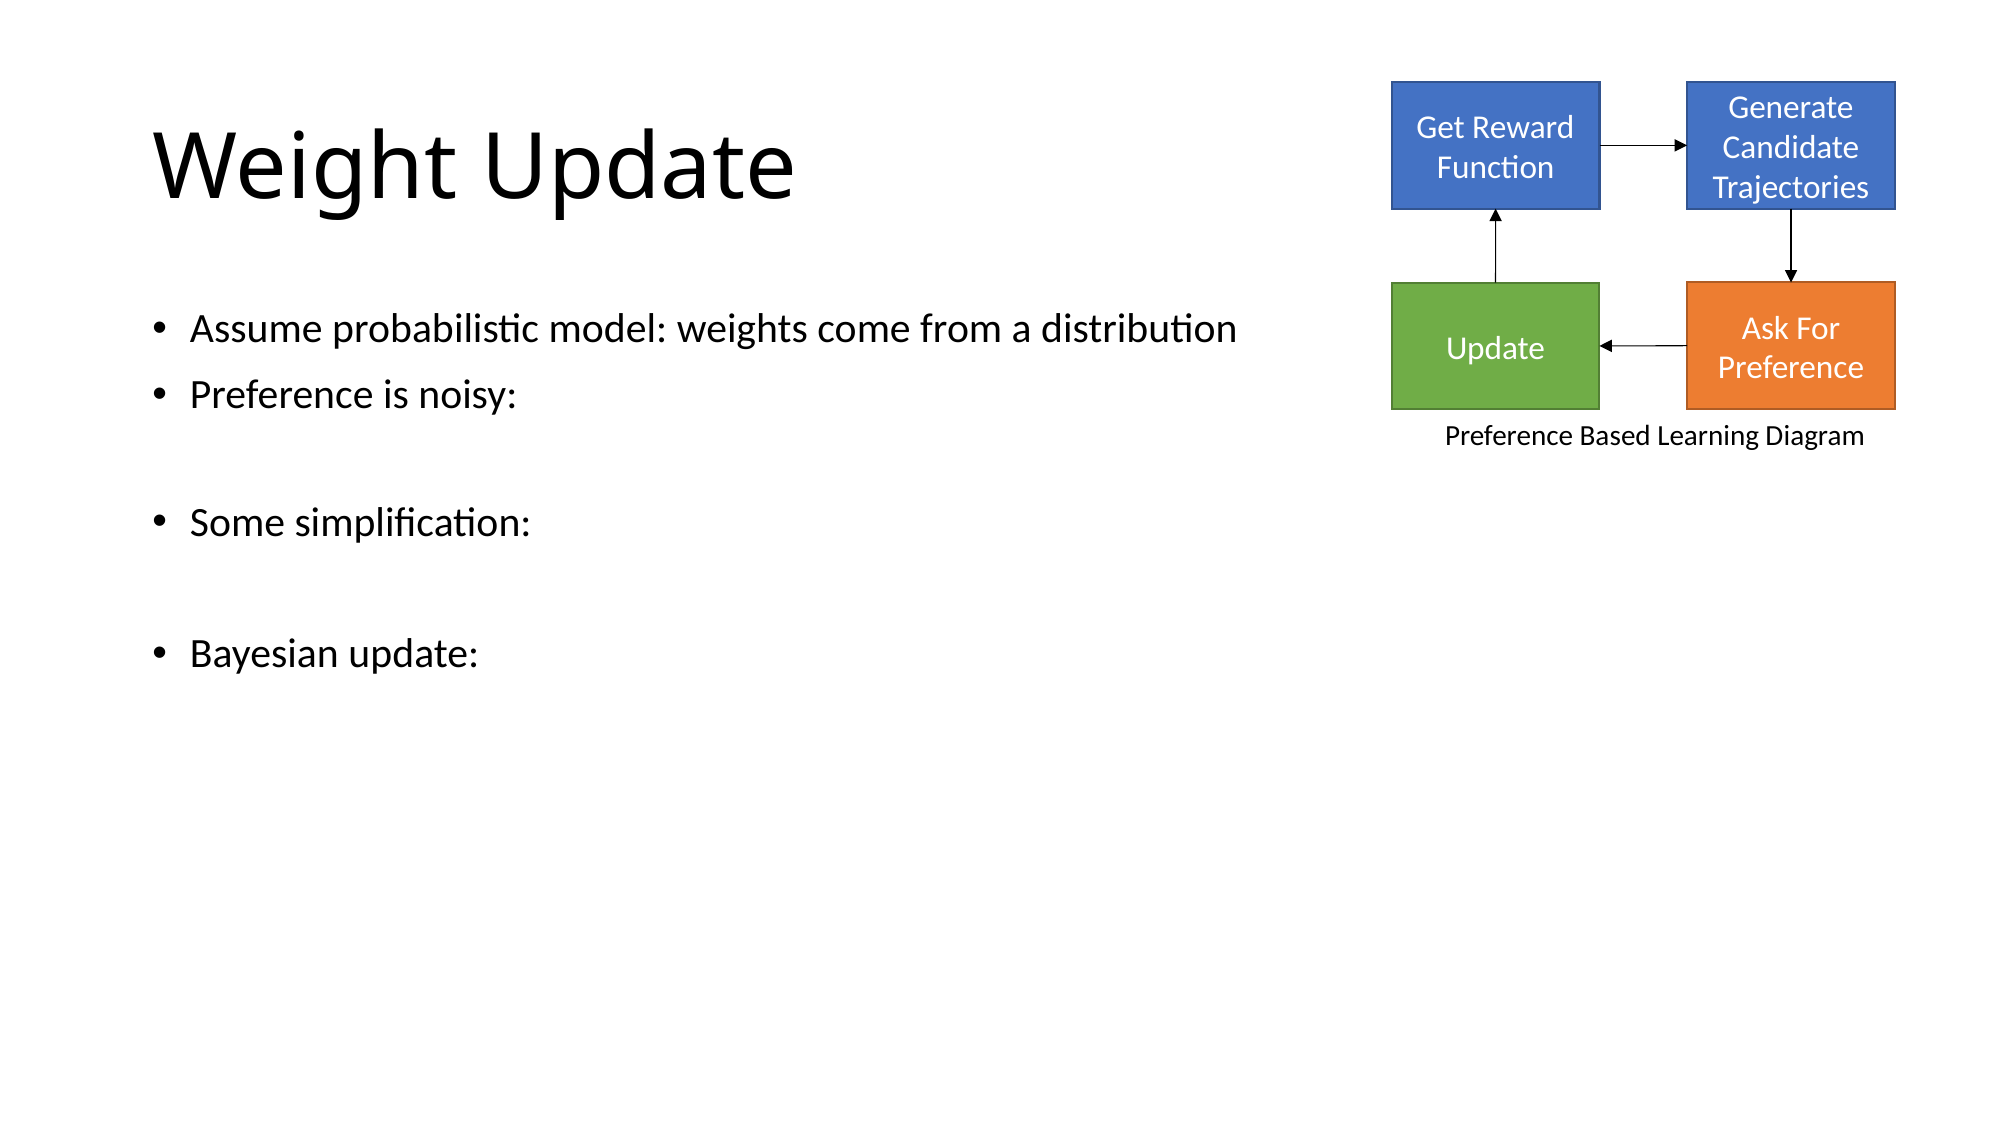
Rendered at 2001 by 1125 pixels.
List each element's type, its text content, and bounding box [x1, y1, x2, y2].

text_box Update [1391, 282, 1600, 410]
title Weight Update [137, 59, 1863, 278]
text_box Ask For Preference [1686, 281, 1896, 410]
text_box Get Reward Function [1391, 81, 1601, 210]
text_box Preference Based Learning Diagram [1430, 409, 1895, 459]
text_box Generate Candidate Trajectories [1686, 81, 1896, 210]
